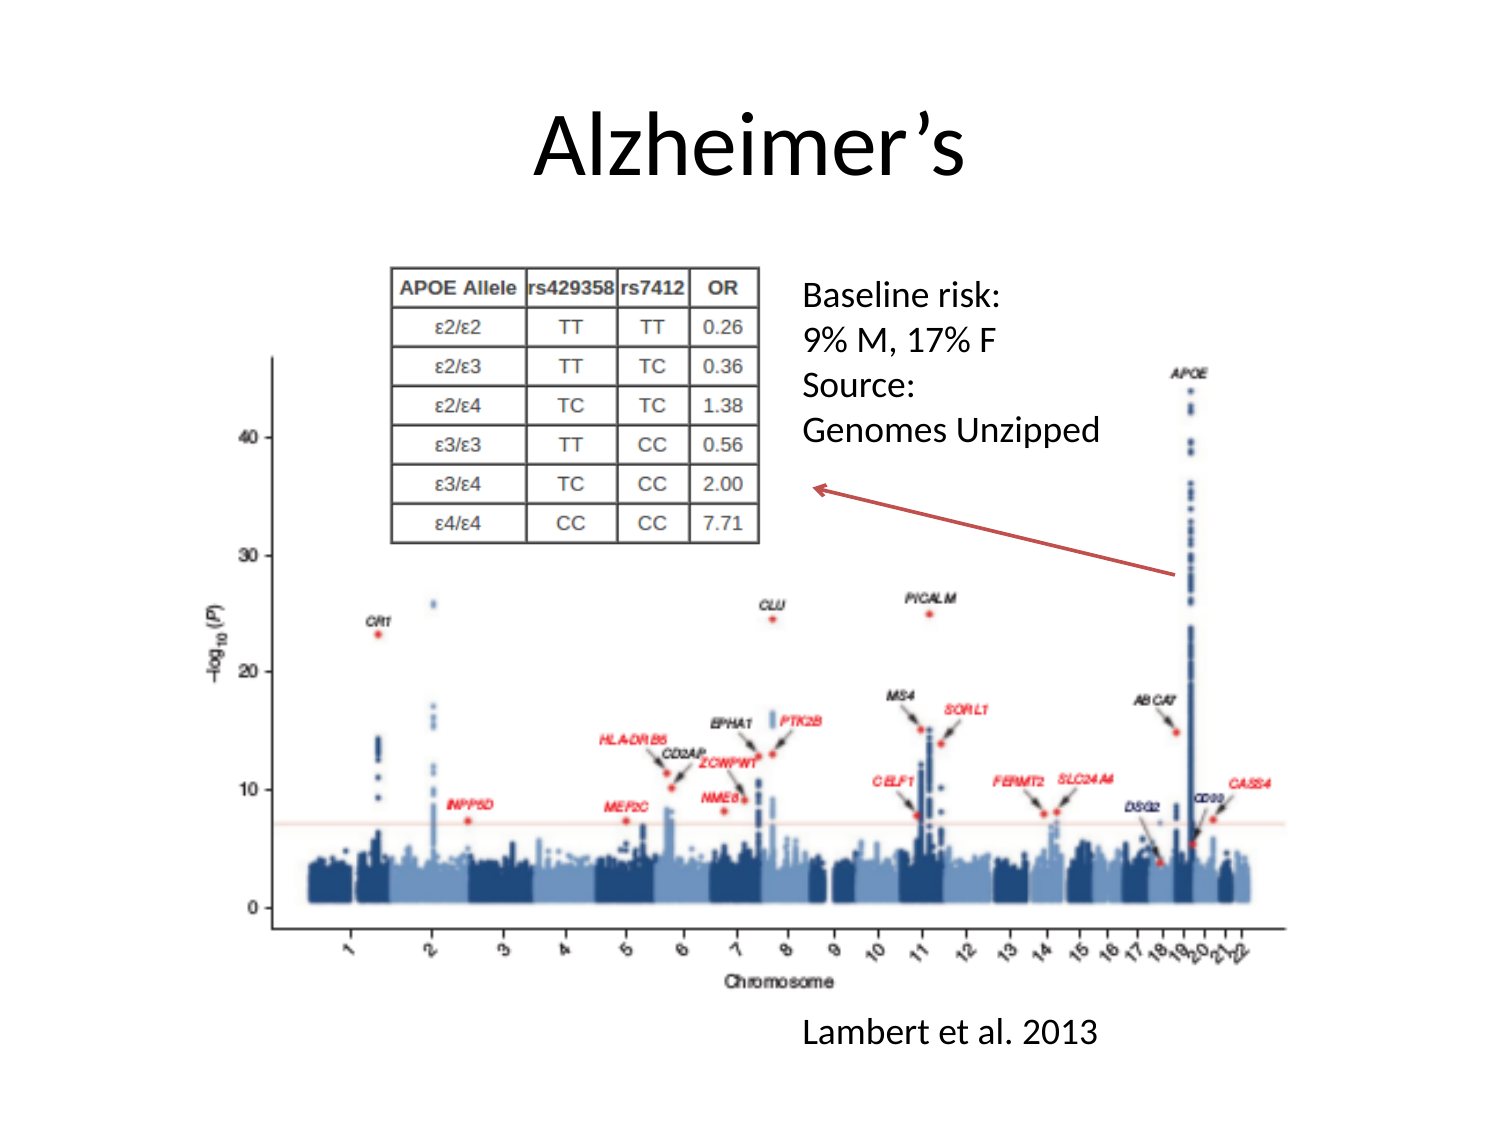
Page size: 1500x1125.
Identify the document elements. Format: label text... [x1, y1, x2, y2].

picture [387, 262, 779, 557]
text_box Lambert et al. 2013 [787, 1007, 1275, 1060]
text_box Baseline risk: 9% M, 17% F Source: Genomes Unzipped [787, 262, 1138, 310]
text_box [812, 487, 1176, 576]
title Alzheimer’s [75, 45, 1425, 233]
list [199, 312, 1313, 998]
